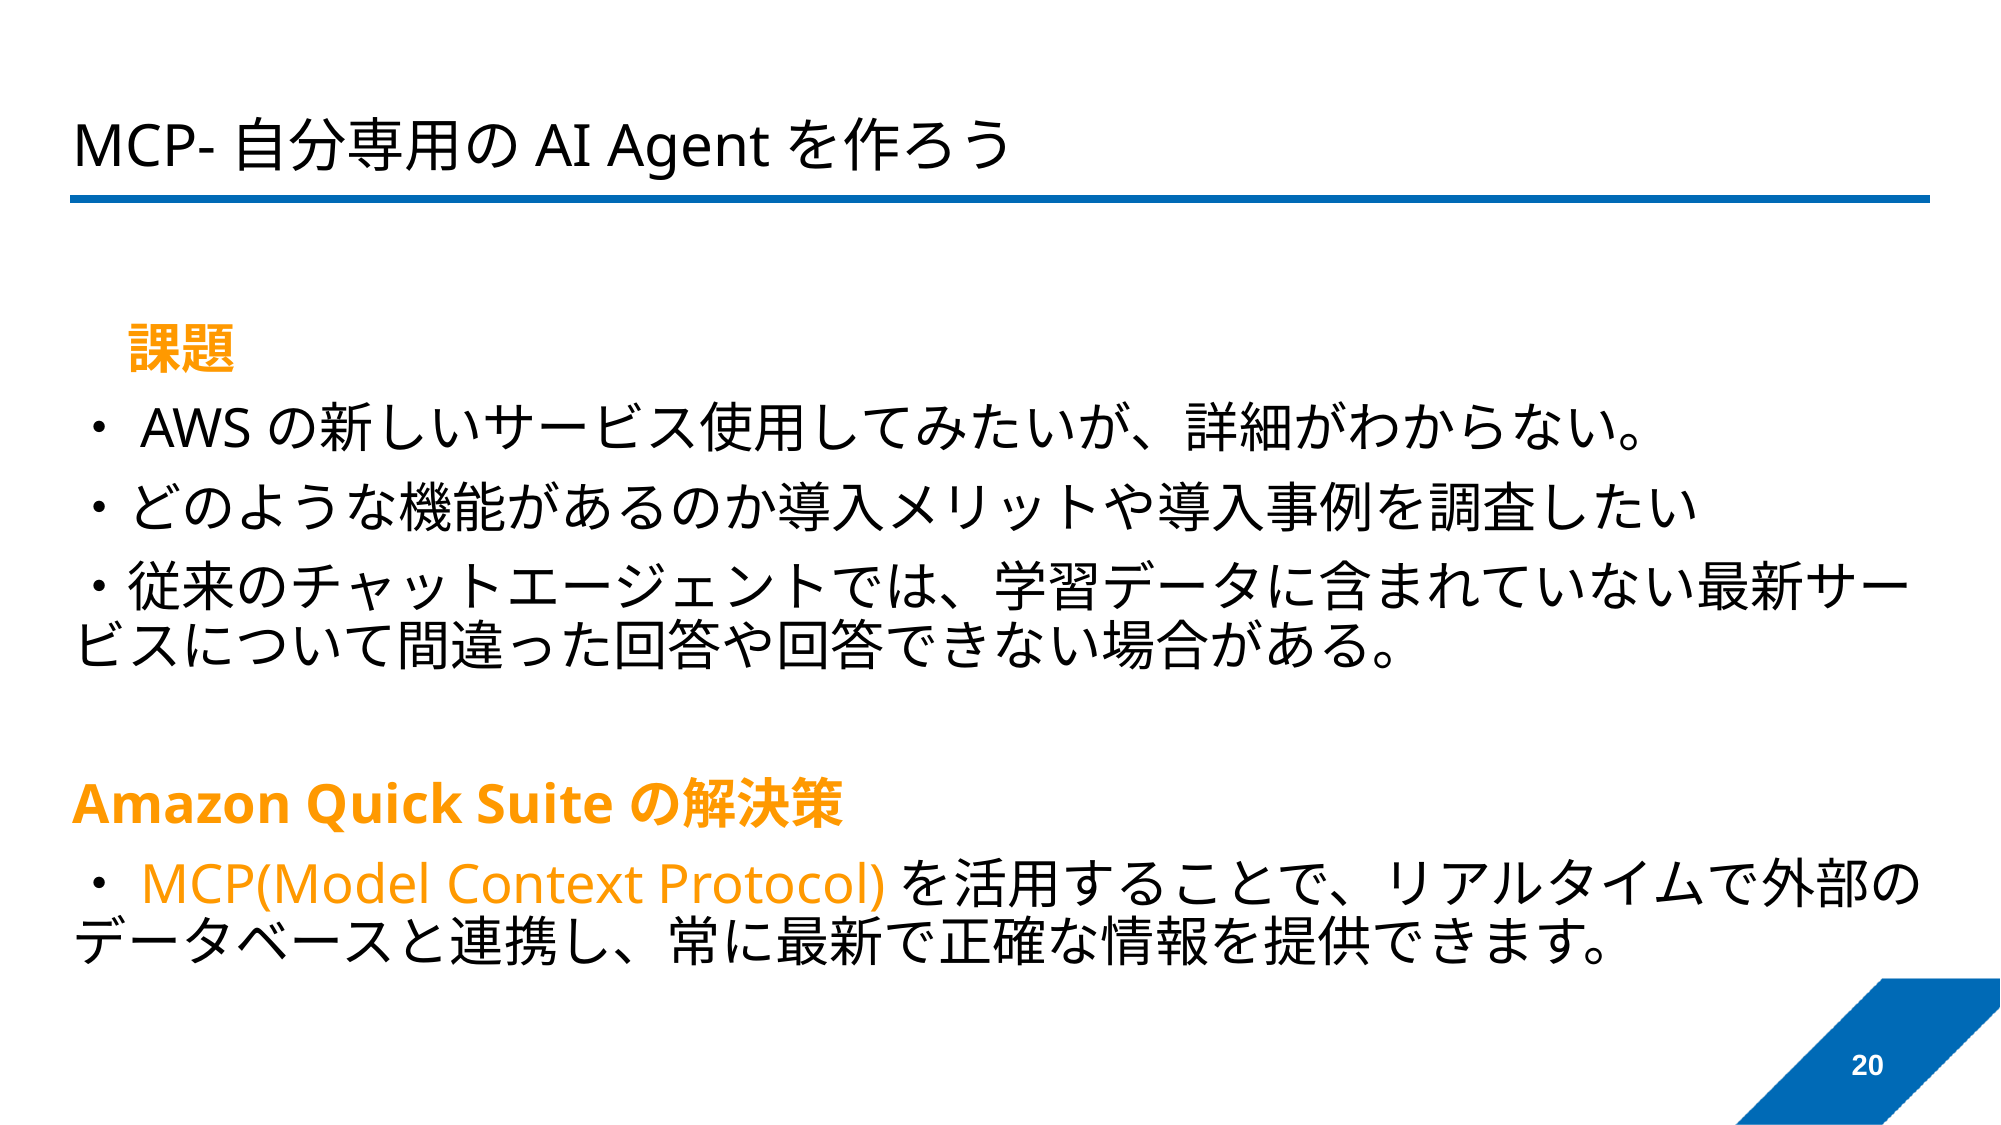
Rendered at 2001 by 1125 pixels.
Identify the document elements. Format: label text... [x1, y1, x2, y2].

list 課題 ・AWSの新しいサービス使用してみたいが、詳細がわからない。 ・どのような機能があるのか導入メリットや導入事例を調査したい ・従来のチャットエージェントでは、学習データに含まれていない最新サービスについて間違った回答や回答できない場合がある。 Amazon Quick Suiteの解決策 ・MCP(Model Context Protocol)を活用することで、リアルタイムで外部のデータベースと連携し、常に最新で正確な情報を提供できます。 [72, 321, 1928, 1019]
picture [1735, 978, 2000, 1125]
title MCP-自分専用のAI Agentを作ろう [72, 106, 1928, 189]
